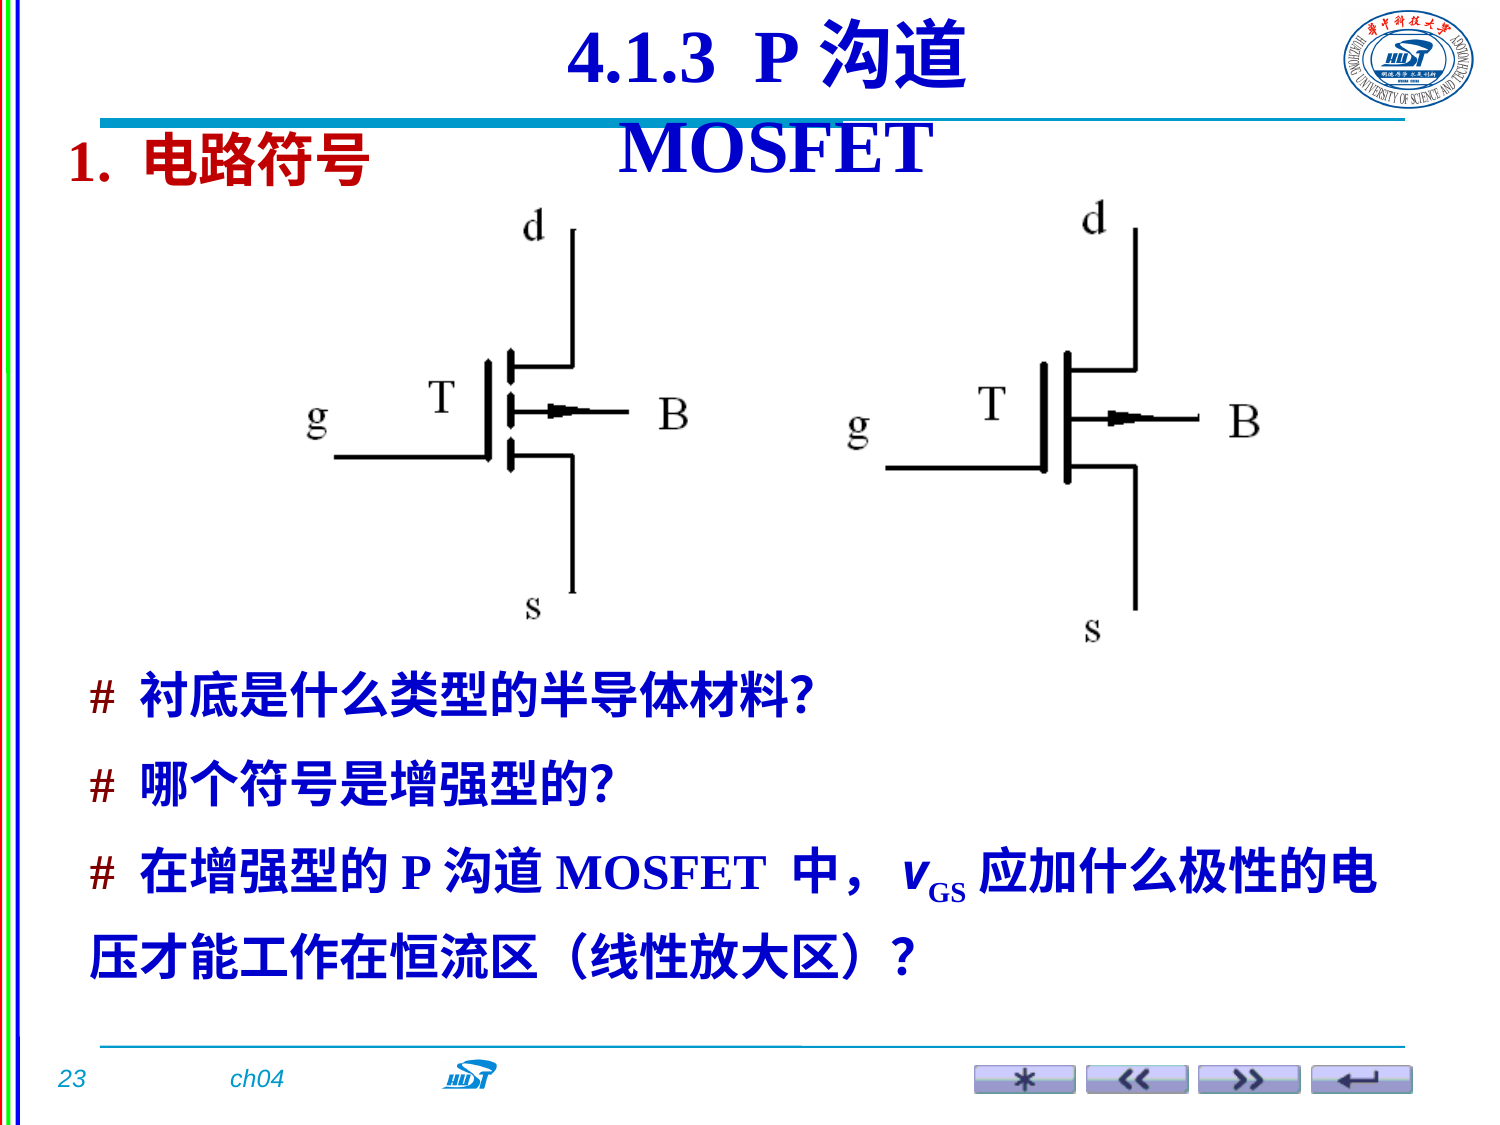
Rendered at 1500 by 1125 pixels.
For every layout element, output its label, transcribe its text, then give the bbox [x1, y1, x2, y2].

text_box # 哪个符号是增强型的？ [75, 727, 1313, 811]
picture [974, 1065, 1076, 1094]
picture [1340, 7, 1479, 111]
text_box # 在增强型的P沟道MOSFET 中，vGS应加什么极性的电压才能工作在恒流区（线性放大区）？ [74, 811, 1425, 994]
picture [277, 202, 704, 642]
text_box 1. 电路符号 [53, 115, 770, 194]
picture [1311, 1065, 1413, 1094]
picture [441, 1059, 497, 1089]
picture [1198, 1065, 1301, 1094]
text_box 4.1.3 P沟道MOSFET [395, 0, 1158, 195]
text_box # 衬底是什么类型的半导体材料？ [75, 637, 1313, 727]
picture [1086, 1065, 1189, 1094]
picture [821, 184, 1288, 656]
